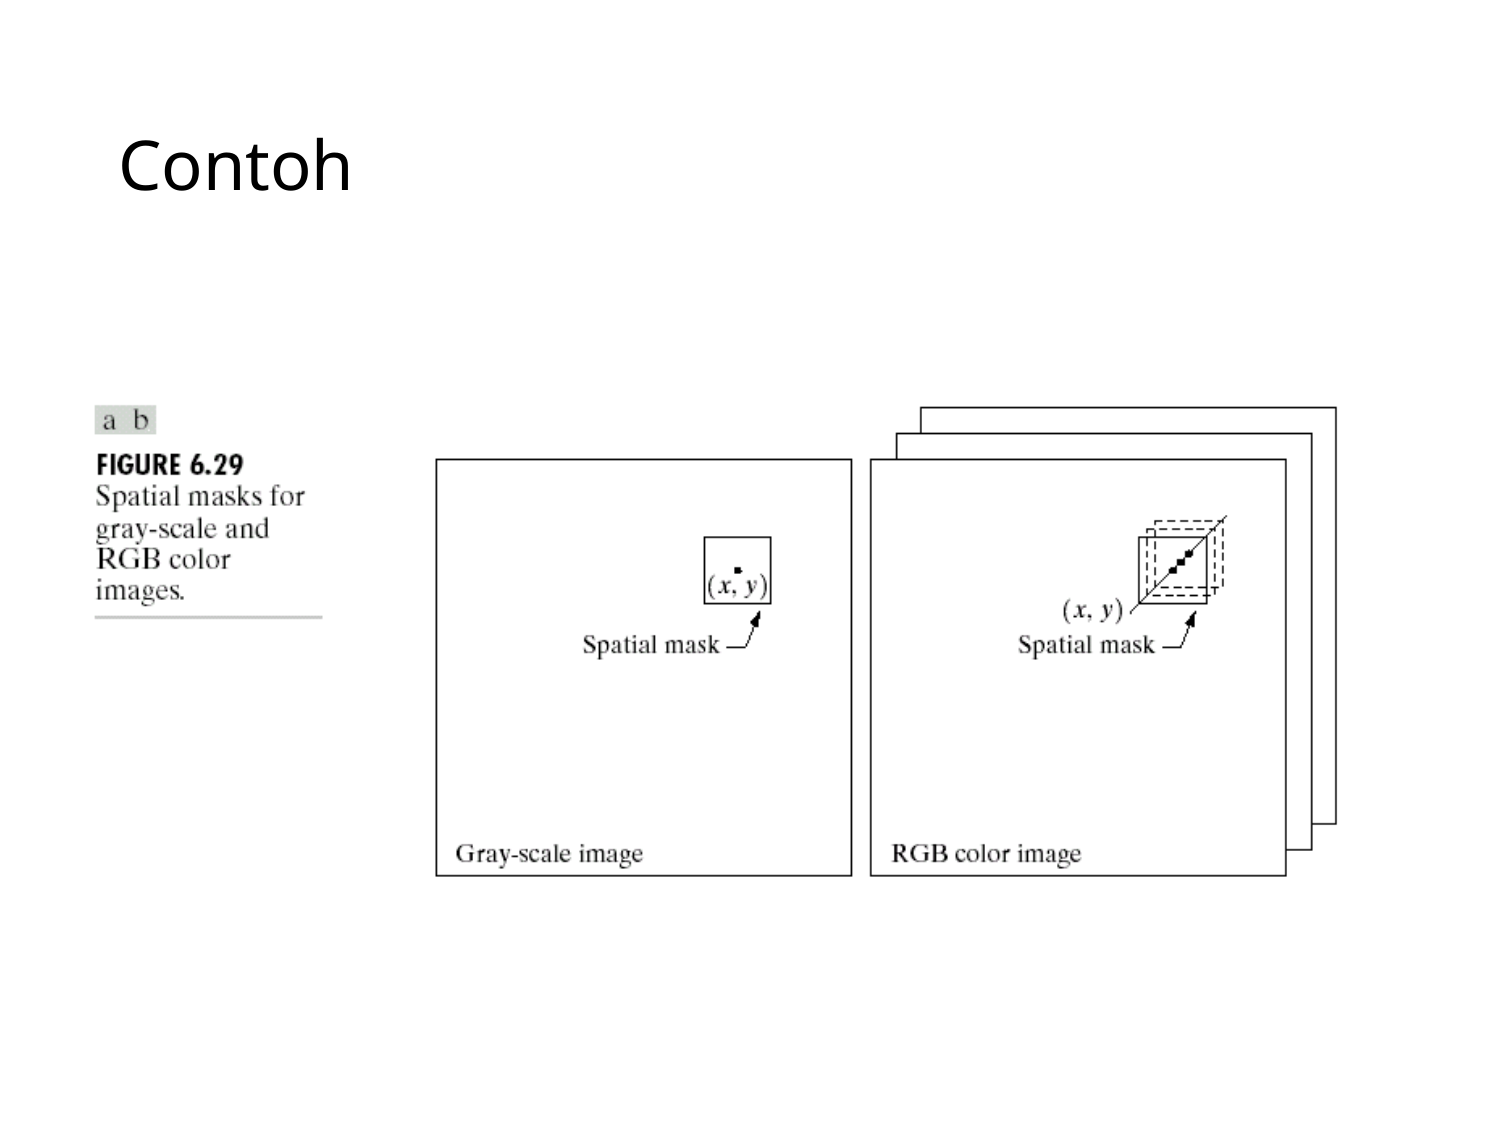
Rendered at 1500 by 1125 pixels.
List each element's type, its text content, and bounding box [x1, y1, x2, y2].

picture [87, 399, 1350, 885]
title Contoh [103, 59, 1397, 278]
